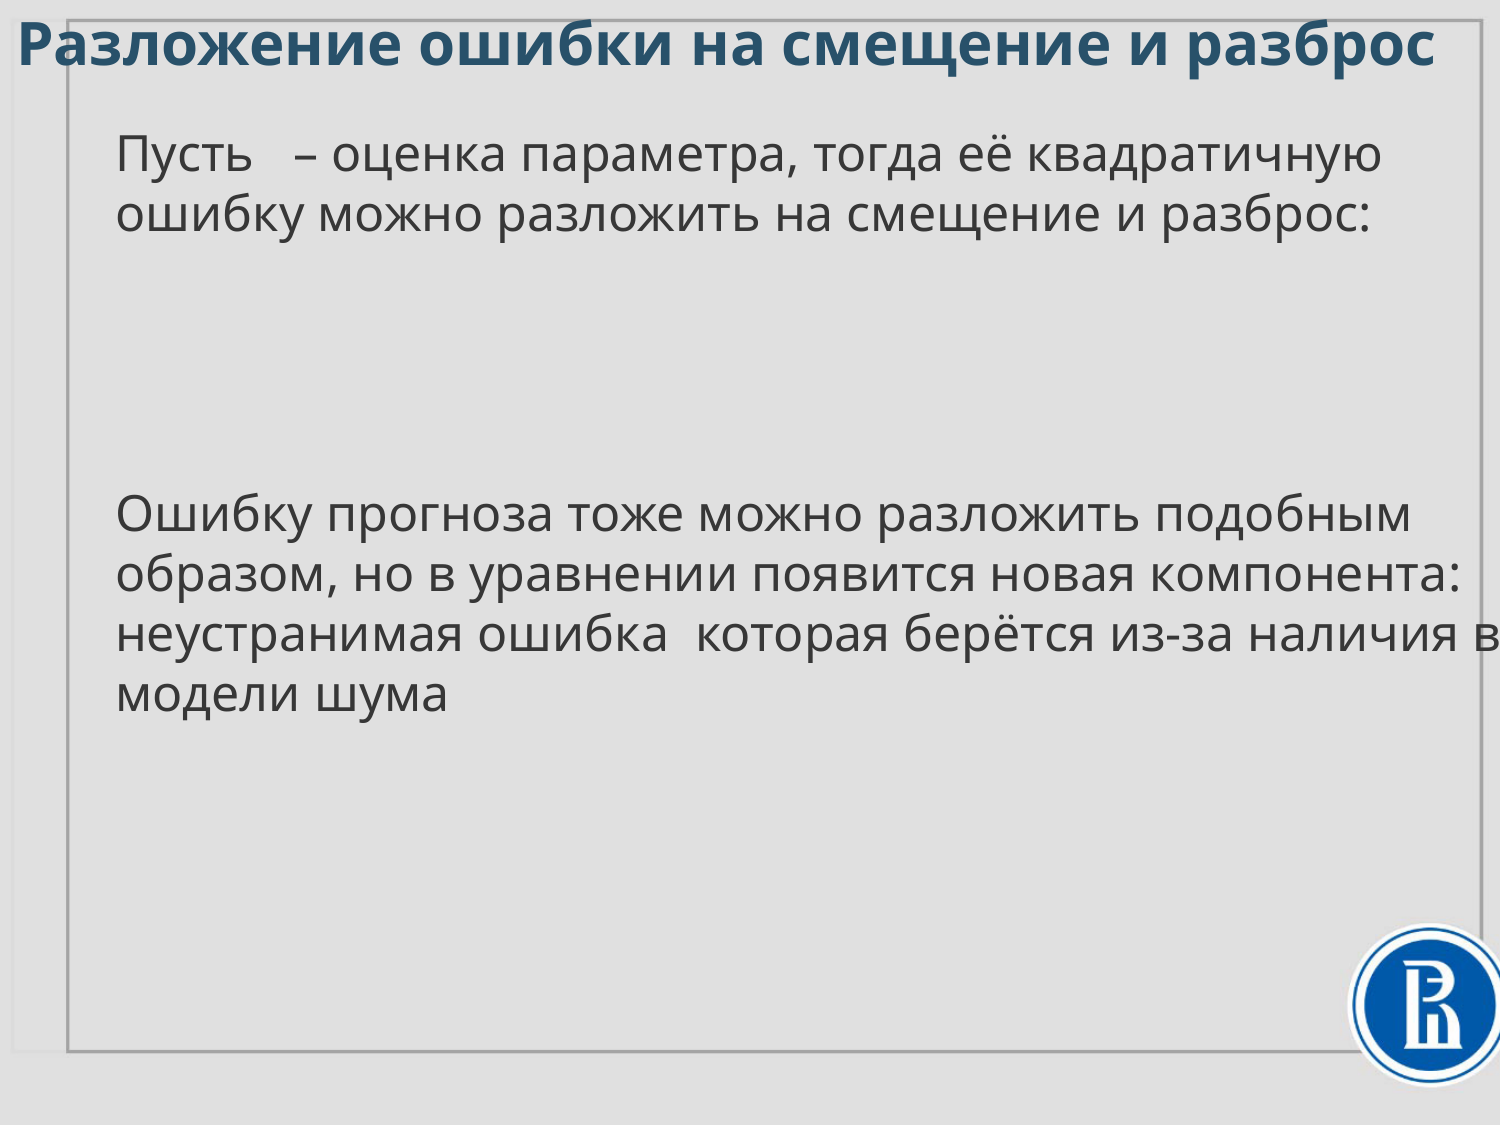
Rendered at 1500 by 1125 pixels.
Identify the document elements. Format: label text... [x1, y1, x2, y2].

picture [0, 0, 1500, 1125]
text_box Разложение ошибки на смещение и разброс [1, 0, 1500, 94]
